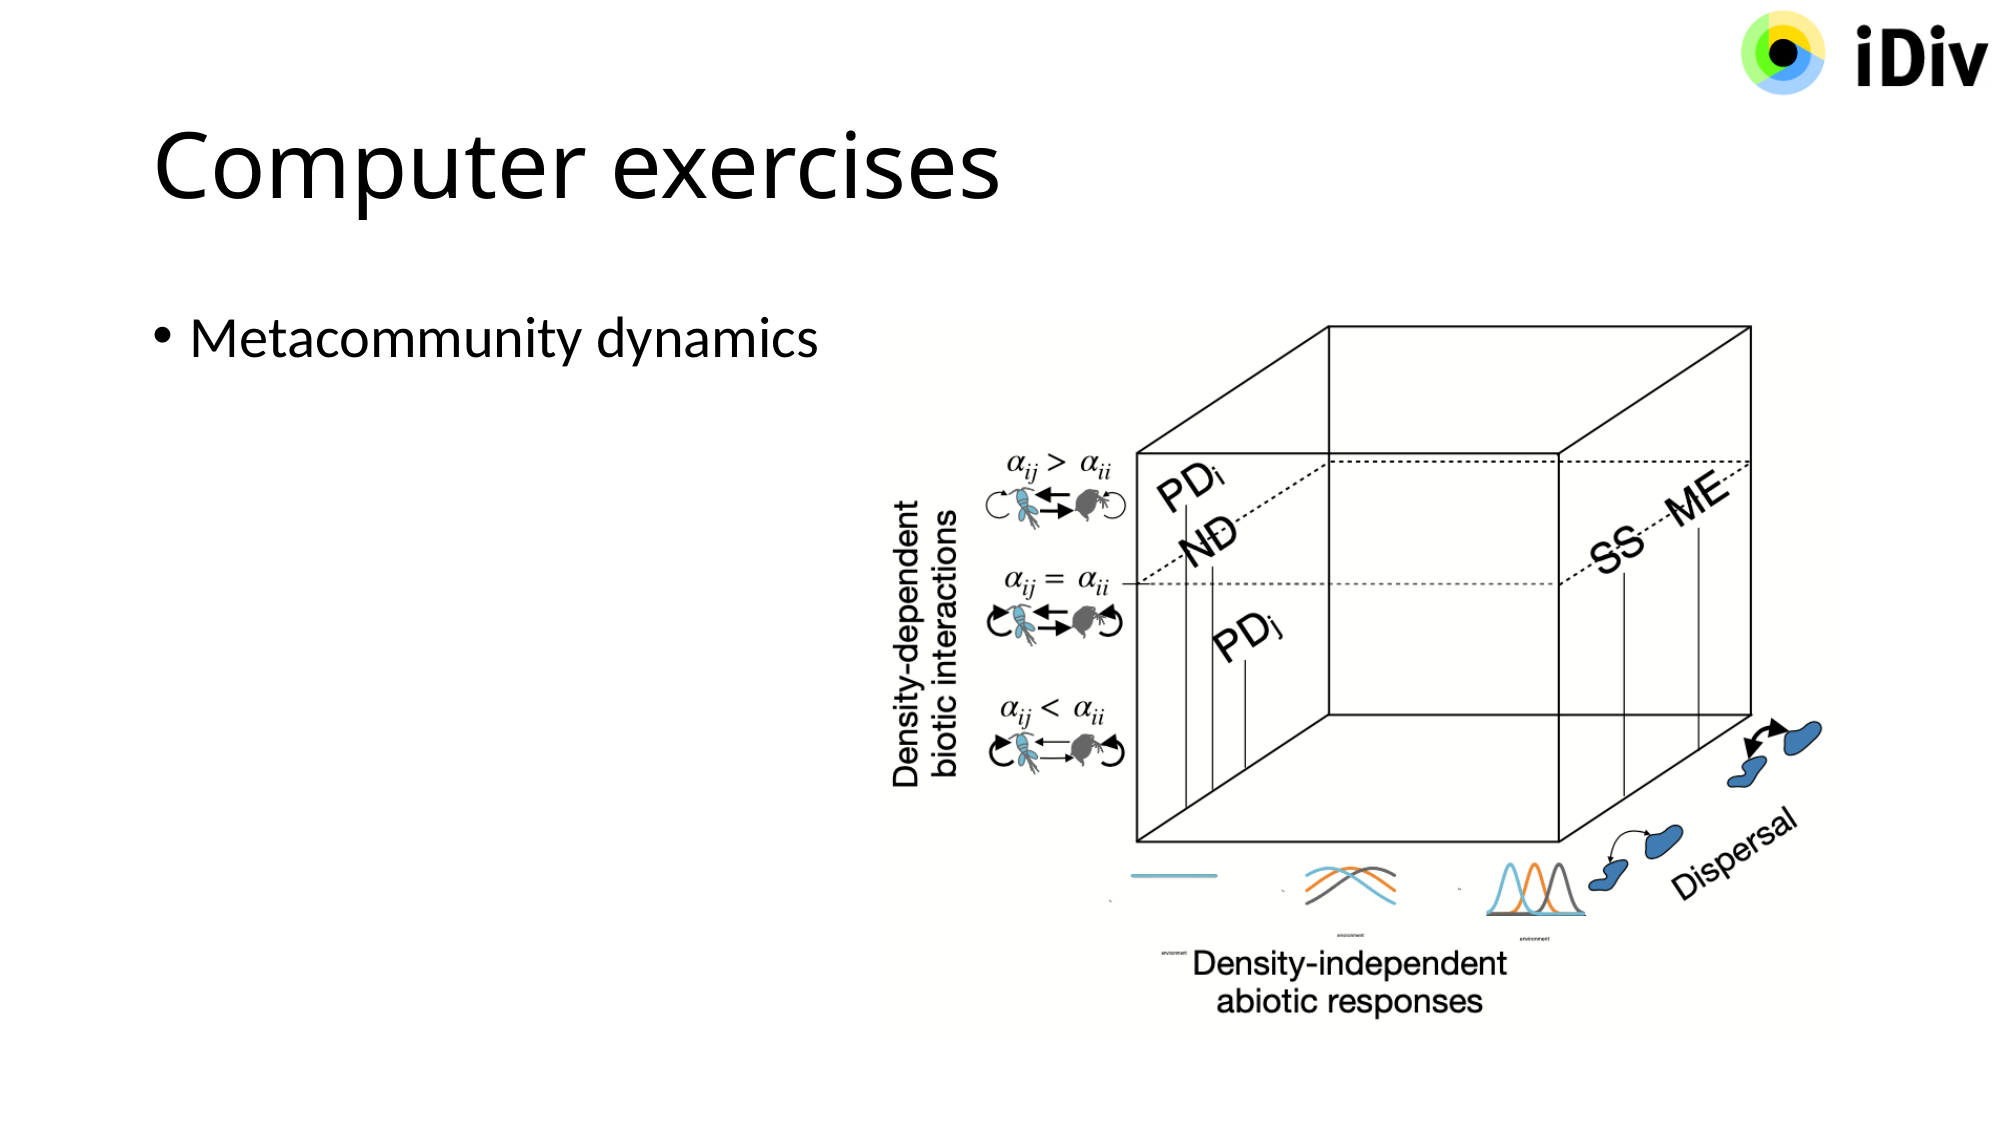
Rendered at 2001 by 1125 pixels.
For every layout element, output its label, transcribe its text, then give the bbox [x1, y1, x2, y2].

title Computer exercises [137, 59, 1863, 278]
picture [850, 299, 1919, 1045]
picture [1734, 0, 1993, 115]
list Metacommunity dynamics [137, 299, 850, 1014]
